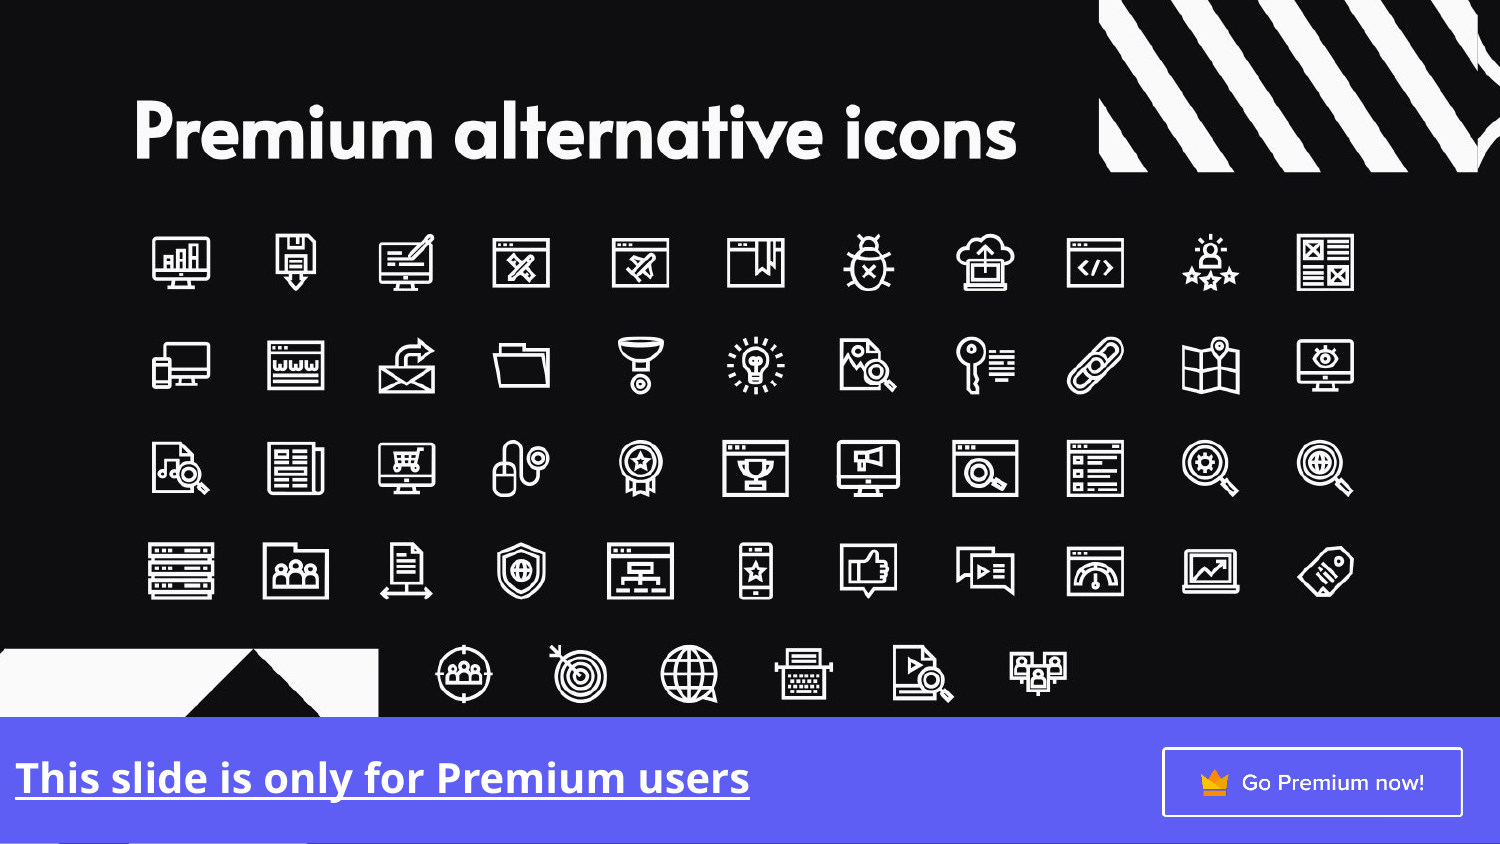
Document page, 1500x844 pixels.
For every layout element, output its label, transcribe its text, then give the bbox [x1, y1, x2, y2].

text_box This slide is only for Premium users [0, 717, 1500, 844]
picture [1162, 747, 1463, 817]
picture [0, 0, 1500, 717]
